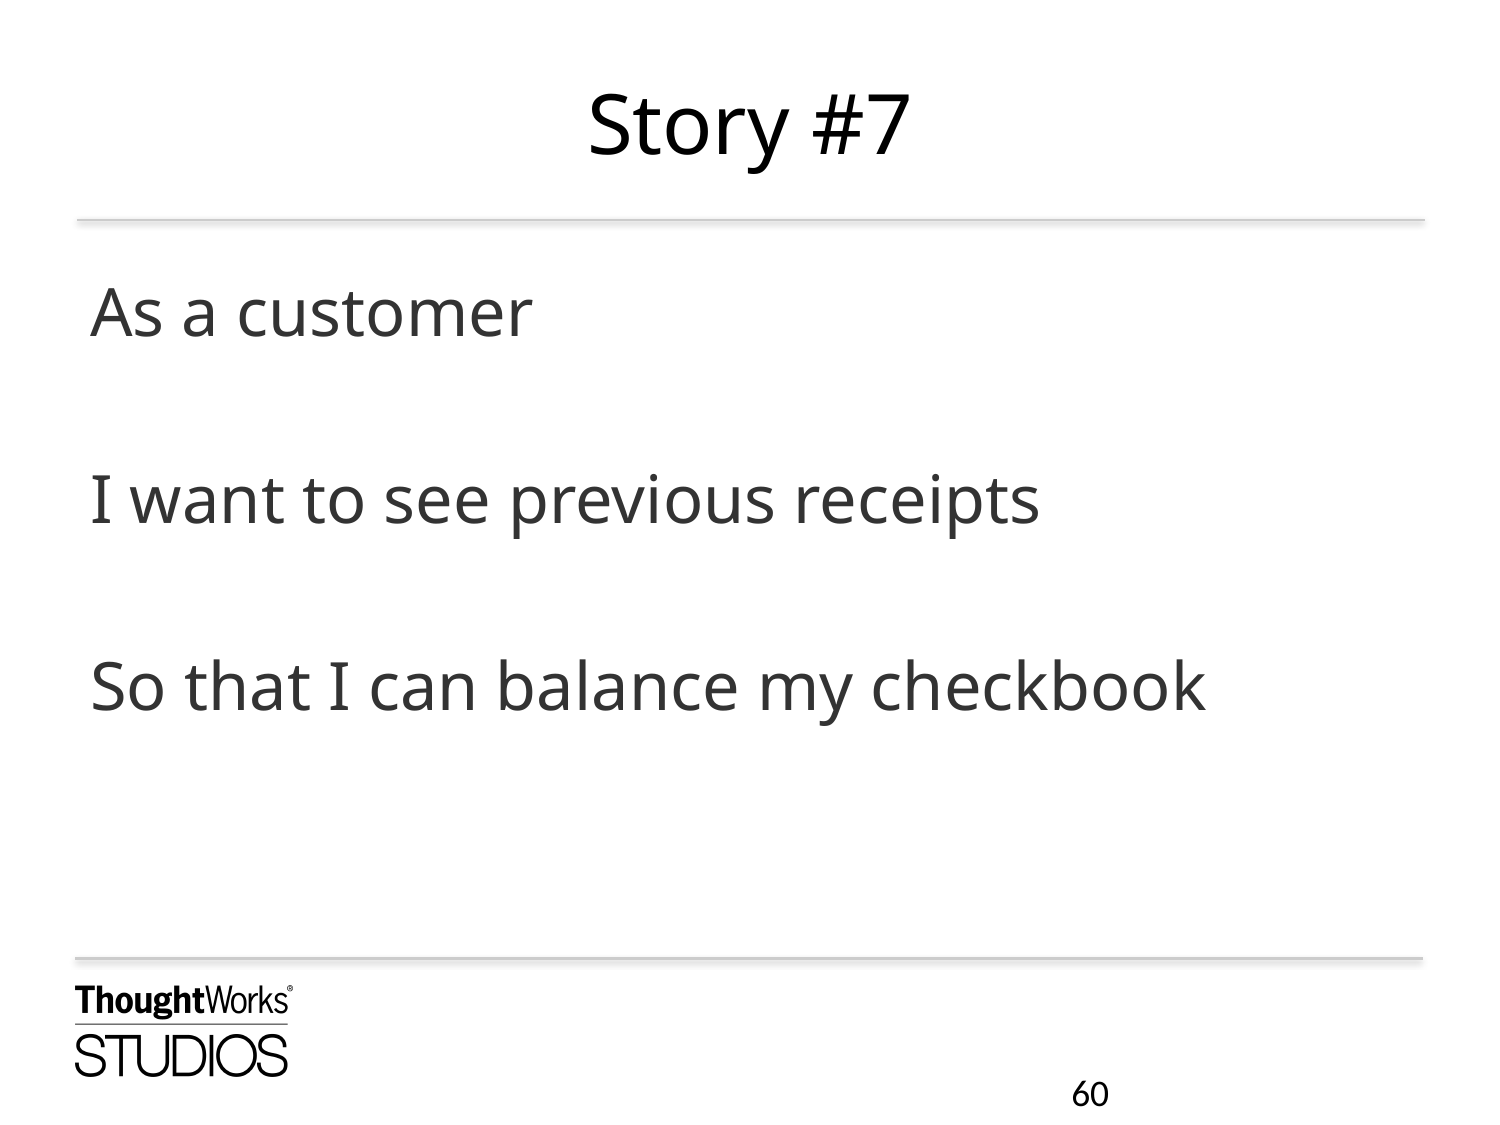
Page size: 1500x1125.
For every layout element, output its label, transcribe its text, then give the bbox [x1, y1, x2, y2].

picture [75, 985, 293, 1077]
title Story #7 [75, 45, 1425, 197]
list As a customer I want to see previous receipts So that I can balance my checkbook [75, 262, 1425, 948]
slide_number 60 [1056, 1061, 1407, 1093]
